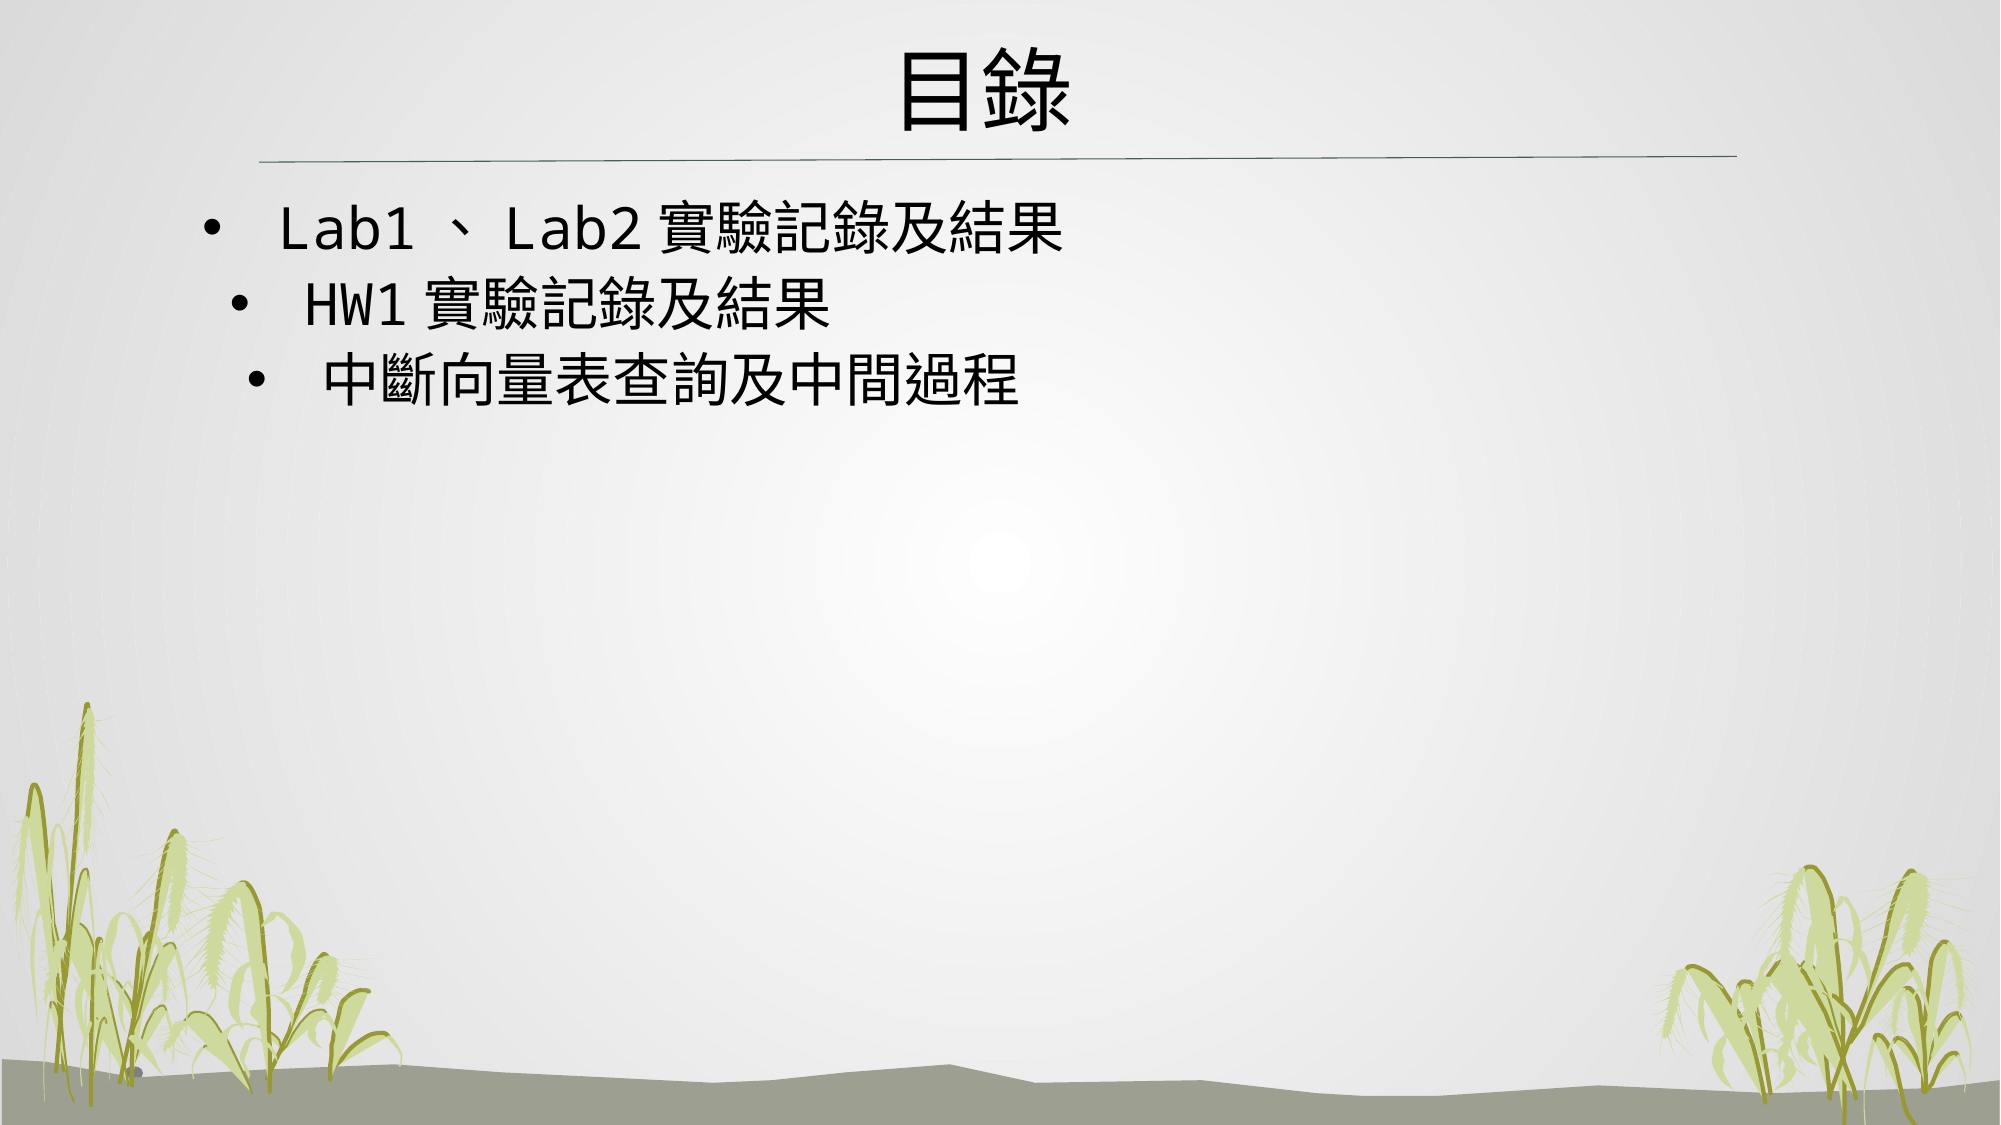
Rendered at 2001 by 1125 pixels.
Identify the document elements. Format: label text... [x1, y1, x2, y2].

text_box HW1實驗記錄及結果 [214, 259, 847, 345]
text_box Lab1、Lab2實驗記錄及結果 [187, 184, 1080, 269]
text_box 中斷向量表查詢及中間過程 [231, 335, 1036, 421]
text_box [259, 156, 1737, 163]
text_box 目錄 [875, 25, 1089, 150]
